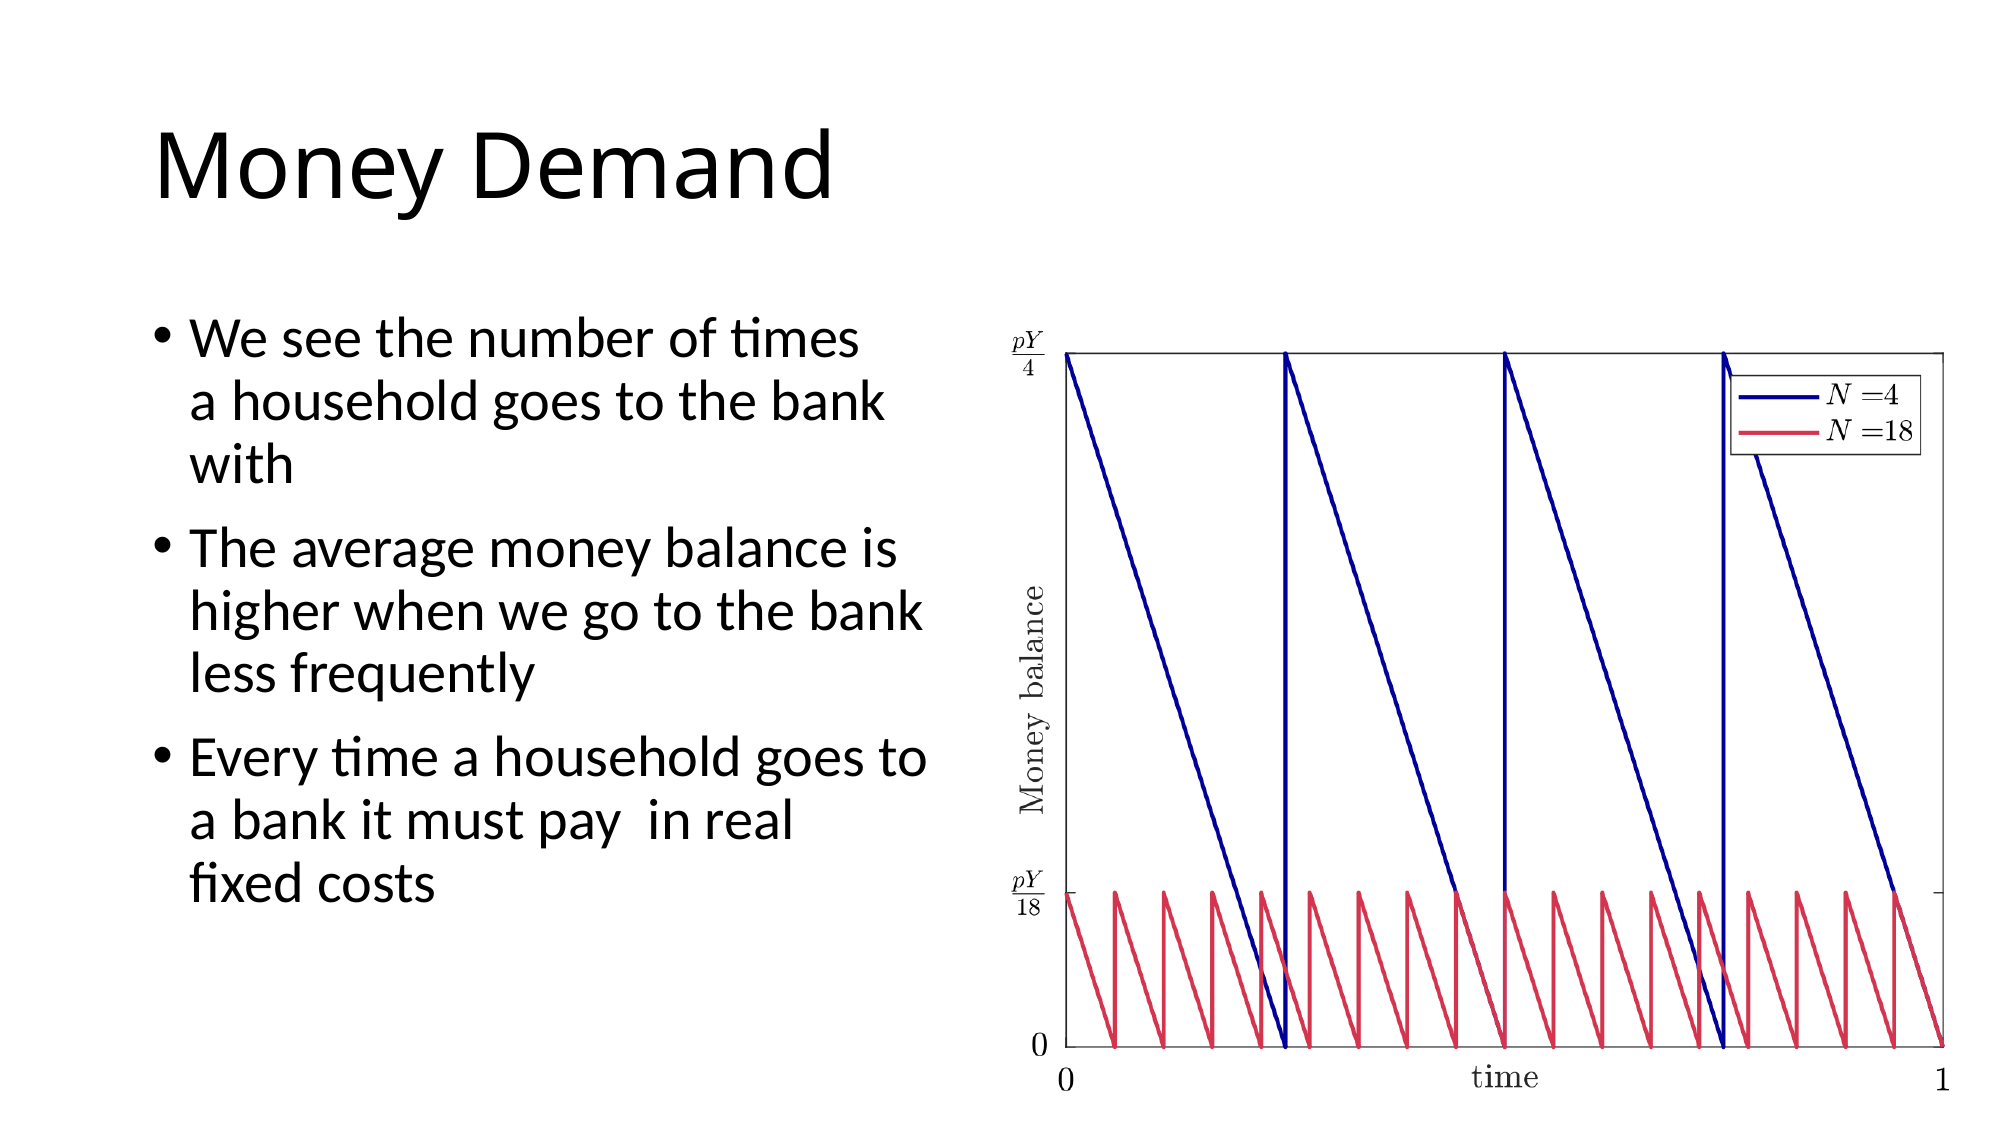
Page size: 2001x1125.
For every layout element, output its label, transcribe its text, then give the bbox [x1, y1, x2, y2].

picture [979, 304, 2000, 1116]
title Money Demand [137, 59, 1863, 278]
